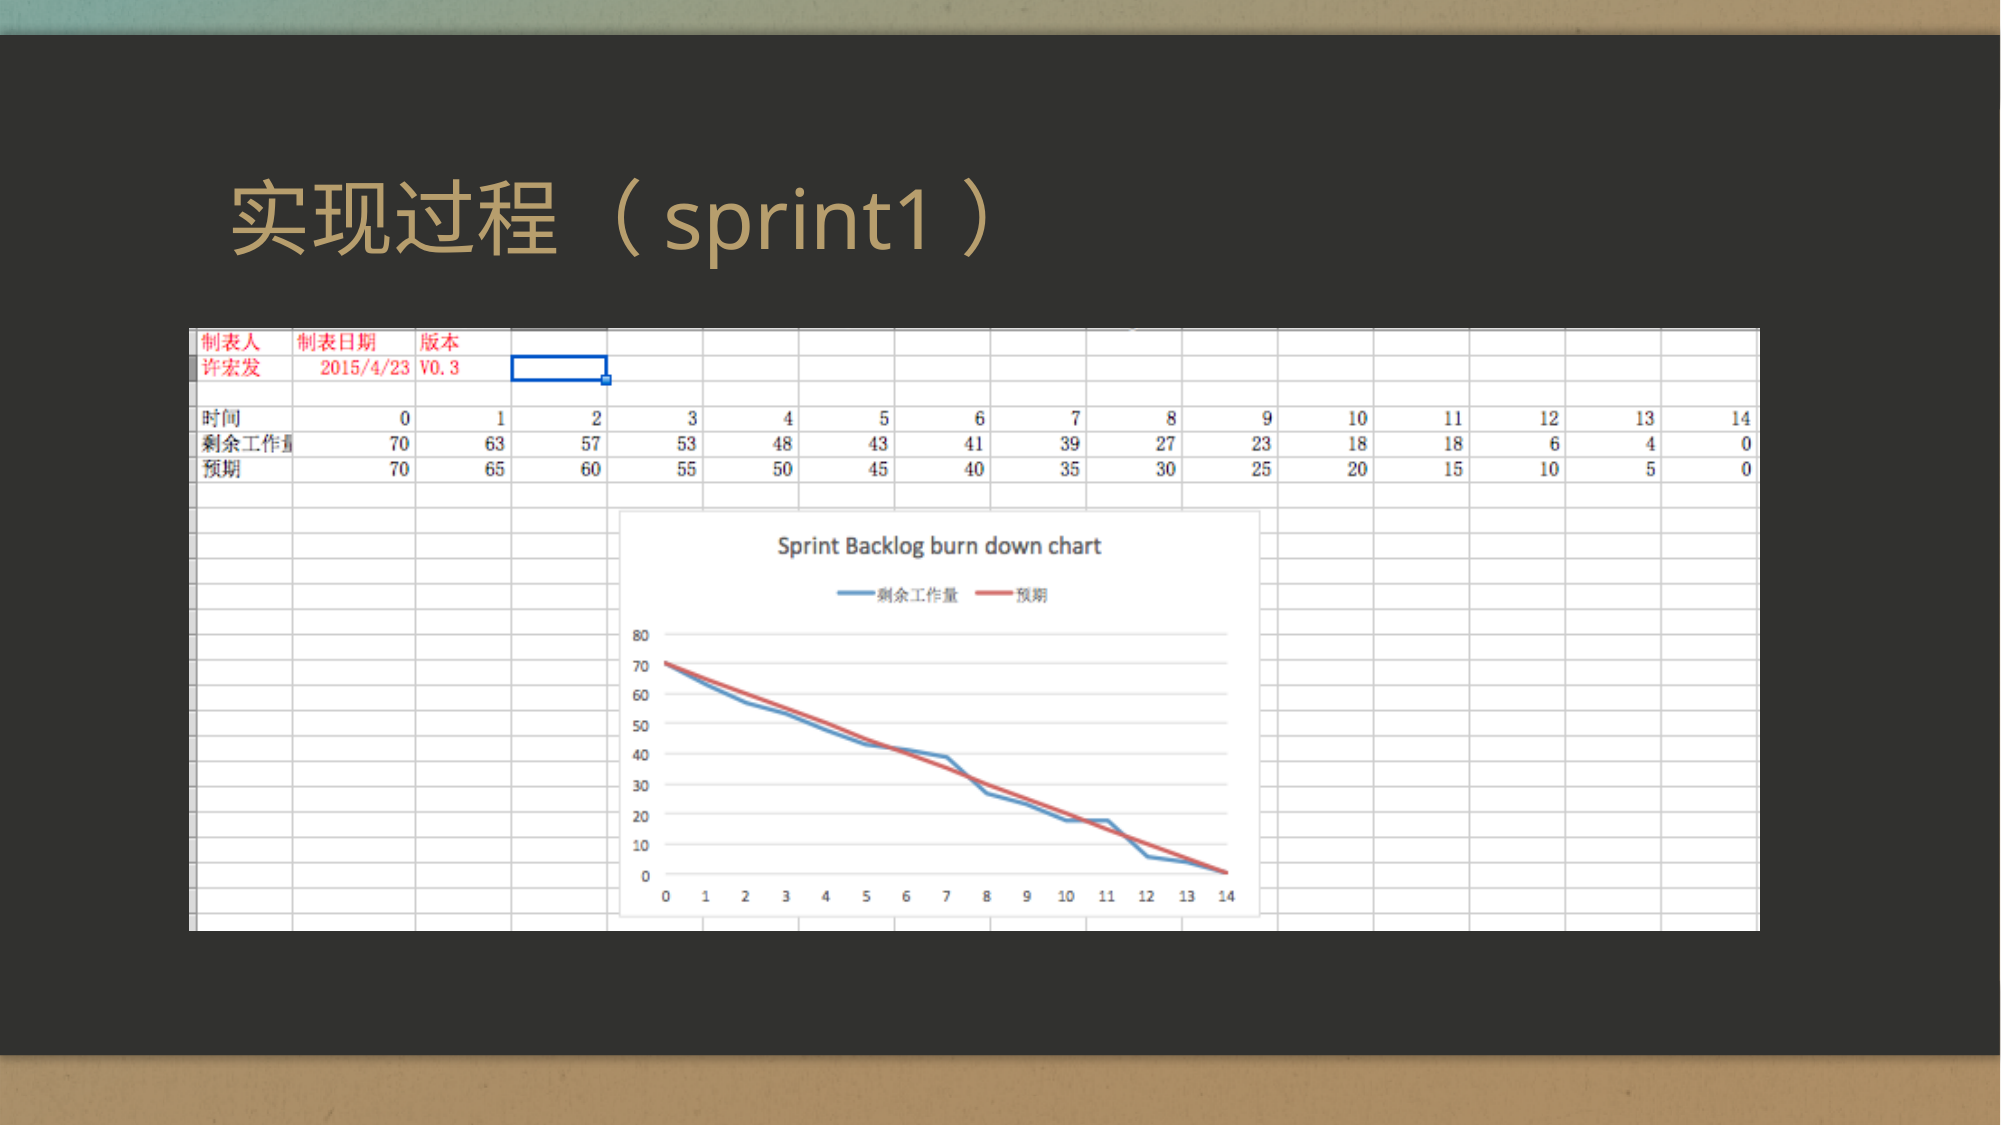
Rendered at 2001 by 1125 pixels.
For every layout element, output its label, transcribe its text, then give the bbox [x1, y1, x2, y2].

picture [0, 0, 2001, 1125]
title 实现过程（sprint1） [212, 68, 1788, 275]
picture [189, 328, 1760, 931]
